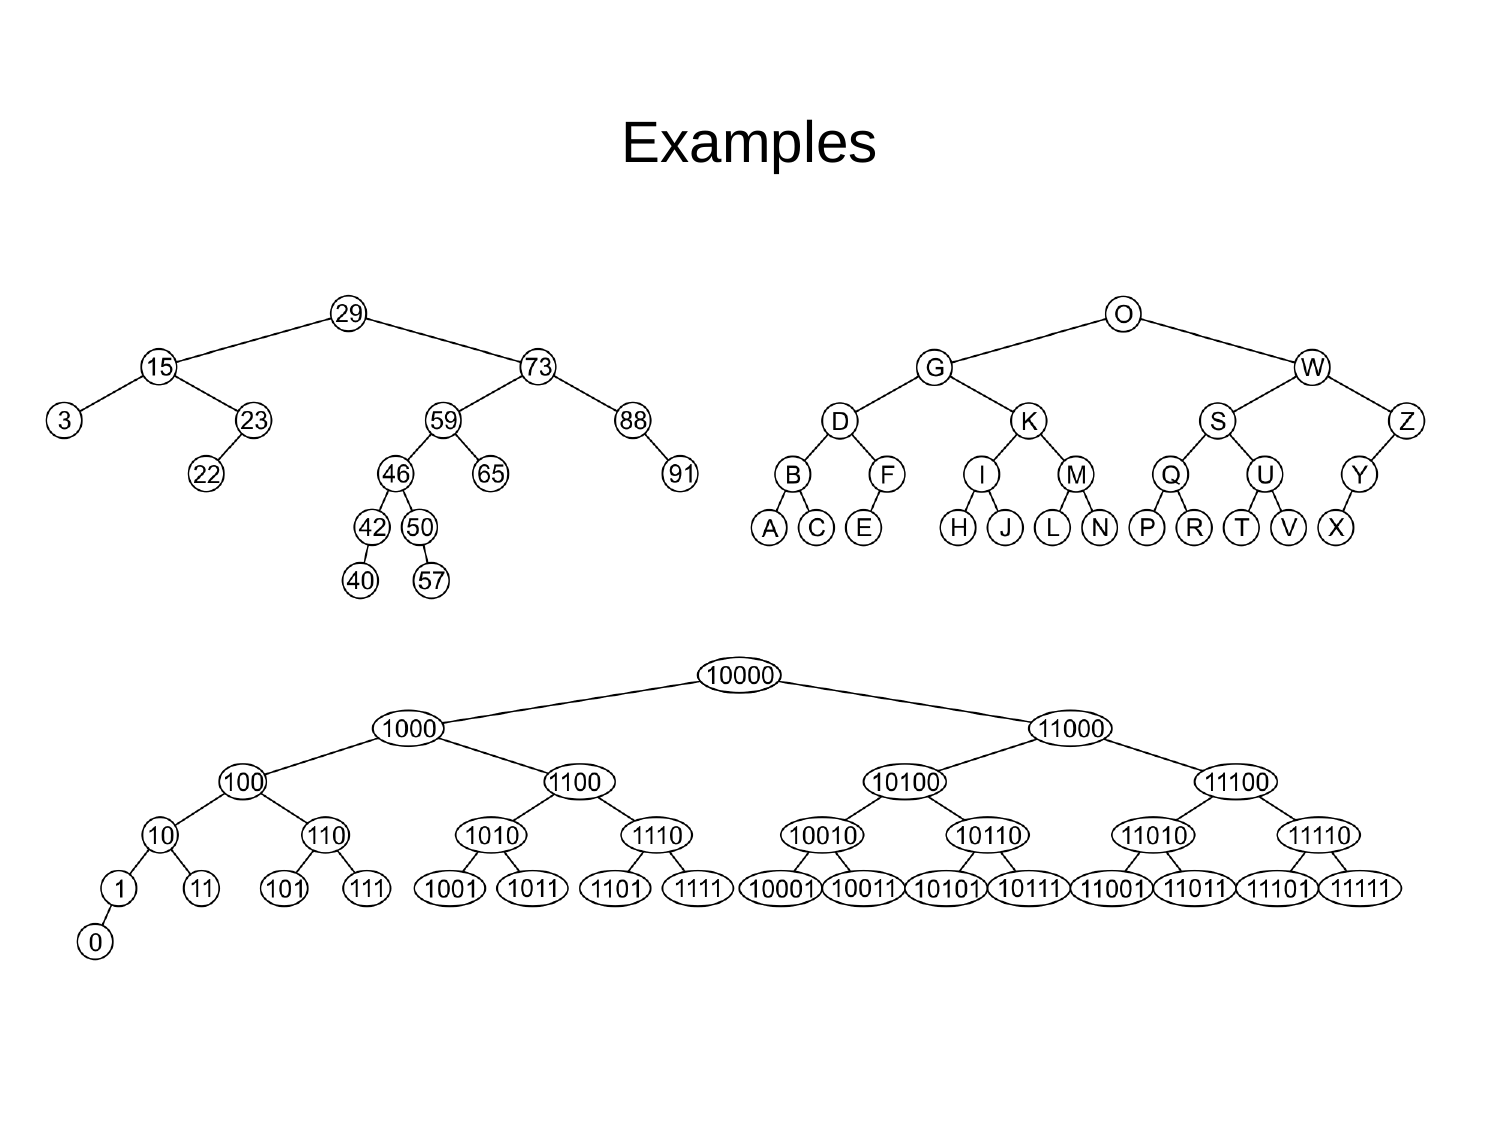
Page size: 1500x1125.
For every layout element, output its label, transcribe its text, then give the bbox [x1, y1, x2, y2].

picture [40, 290, 704, 604]
picture [744, 290, 1430, 551]
title Examples [74, 44, 1426, 233]
picture [71, 651, 1407, 965]
